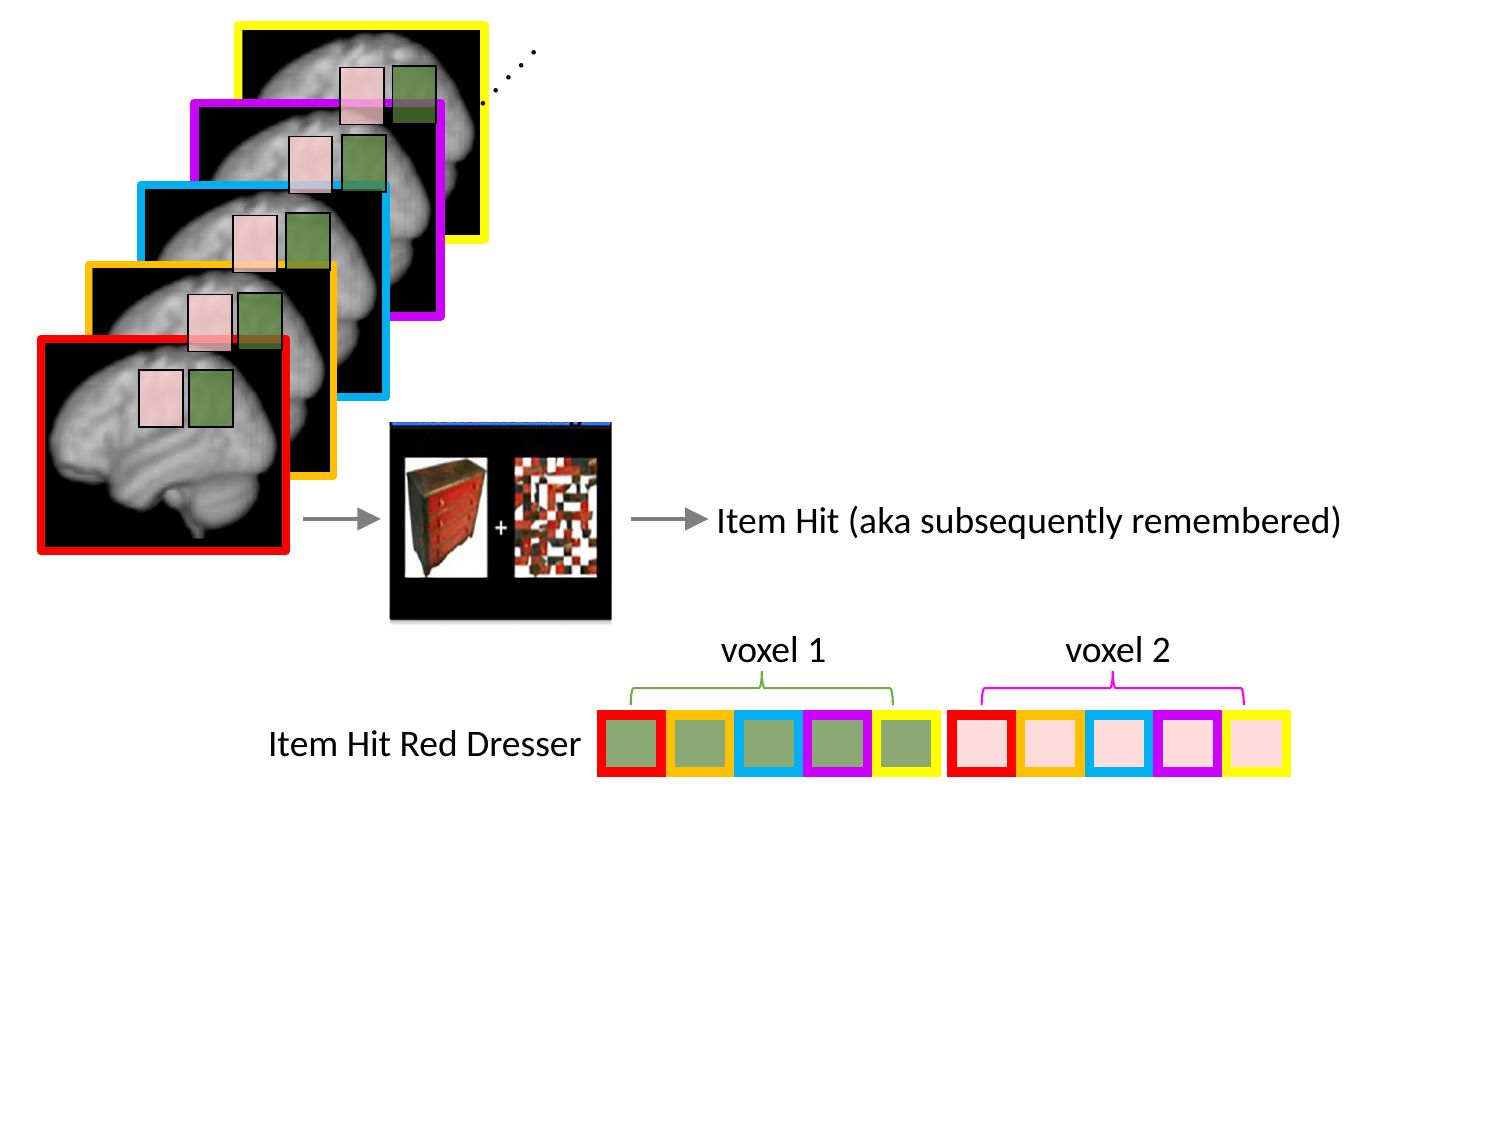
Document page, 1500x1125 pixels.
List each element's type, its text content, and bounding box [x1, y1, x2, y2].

text_box Item Hit (aka subsequently remembered) [701, 488, 1365, 550]
text_box [1158, 715, 1218, 773]
text_box . . . . . [484, 7, 561, 128]
text_box [1020, 715, 1081, 773]
text_box voxel 2 [1050, 617, 1188, 679]
text_box [670, 715, 730, 773]
text_box Item Hit Red Dresser [253, 711, 601, 773]
picture [44, 29, 481, 548]
text_box [1226, 715, 1287, 773]
text_box [1089, 715, 1149, 773]
text_box [630, 679, 893, 706]
text_box [738, 715, 799, 773]
text_box [951, 715, 1012, 773]
text_box [876, 715, 937, 773]
text_box [981, 679, 1244, 706]
text_box voxel 1 [705, 617, 847, 679]
text_box [601, 715, 662, 773]
text_box [807, 715, 868, 773]
picture [388, 422, 612, 631]
